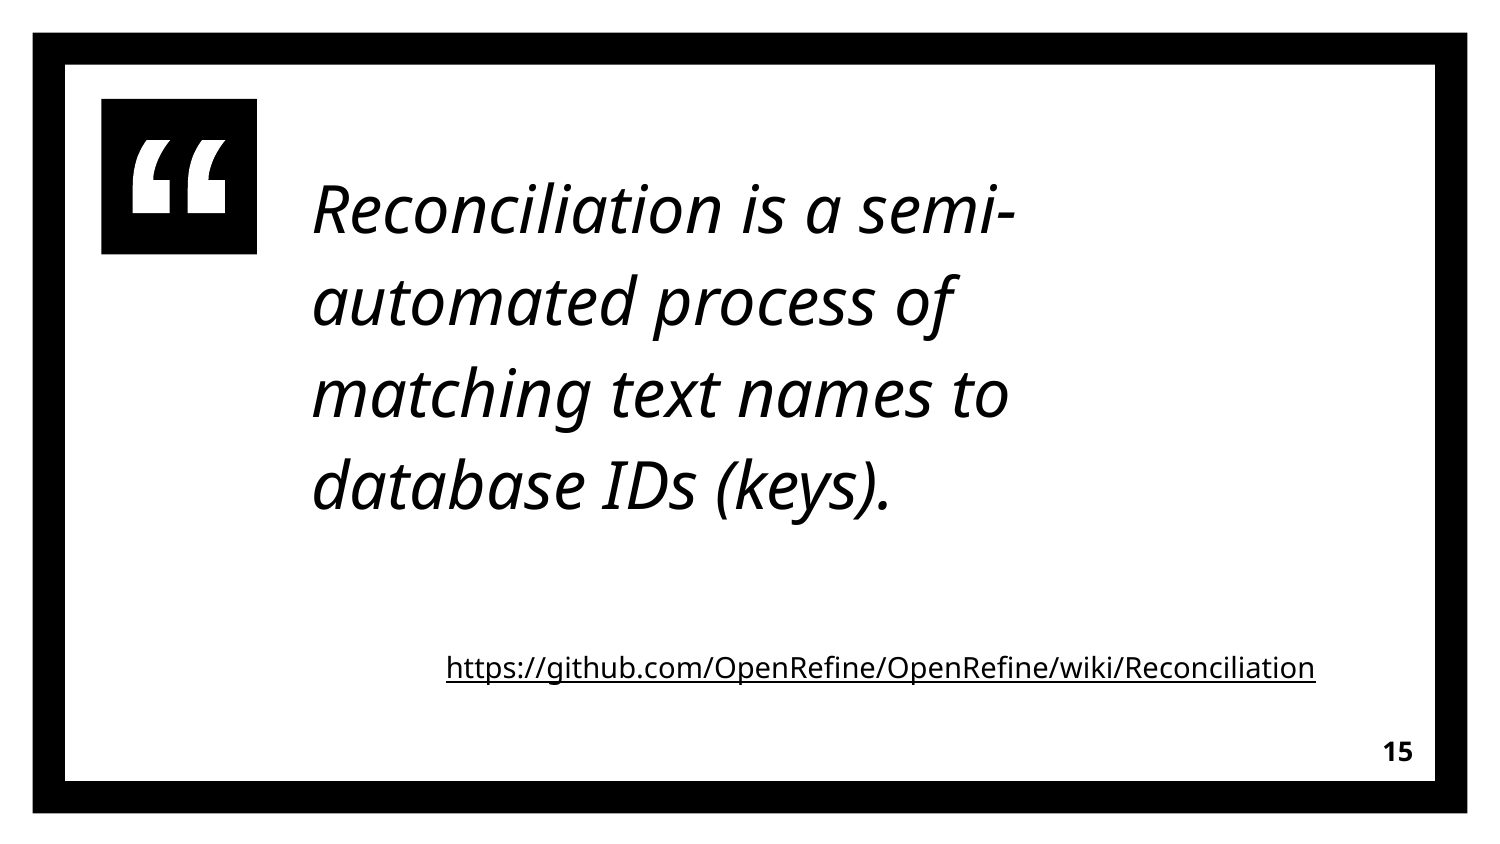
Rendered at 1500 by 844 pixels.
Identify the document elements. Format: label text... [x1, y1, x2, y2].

list Reconciliation is a semi-automated process of matching text names to database IDs (keys). [296, 140, 1142, 563]
text_box https://github.com/OpenRefine/OpenRefine/wiki/Reconciliation [296, 563, 1339, 774]
slide_number ‹#› [1338, 720, 1429, 786]
